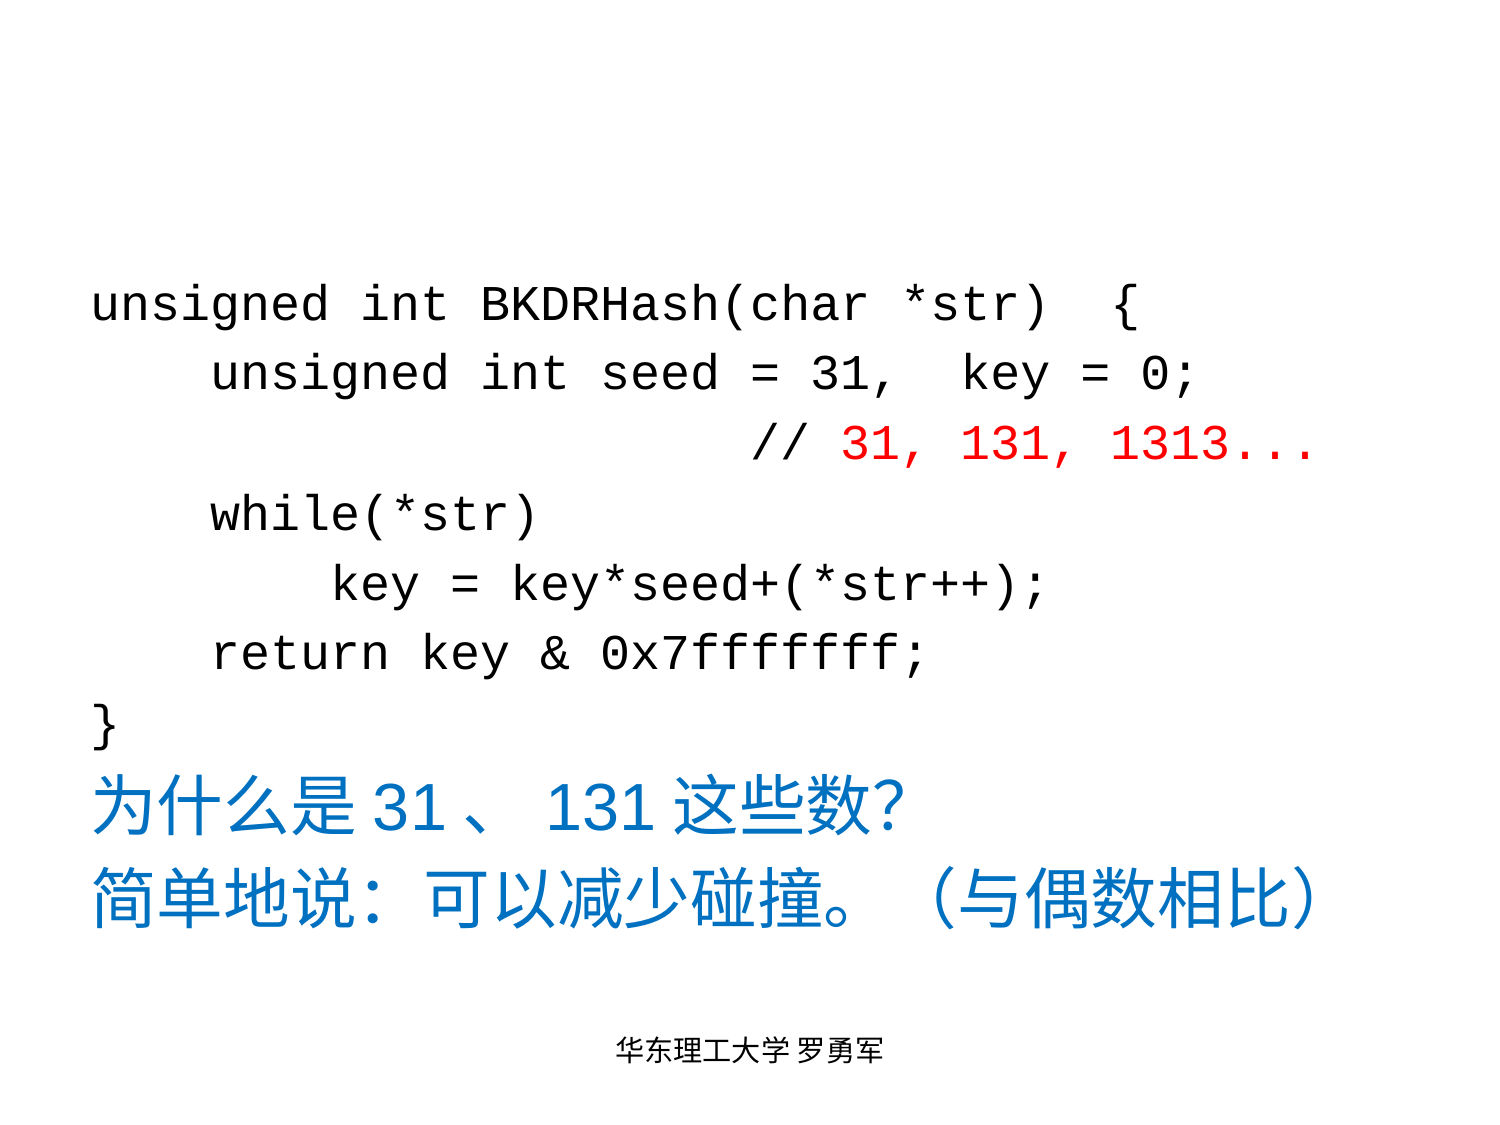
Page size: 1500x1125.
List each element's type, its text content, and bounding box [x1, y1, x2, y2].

list unsigned int BKDRHash(char *str) { unsigned int seed = 31, key = 0; // 31, 131, 1313... while(*str) key = key*seed+(*str++); return key & 0x7fffffff; } 为什么是31、131这些数？ 简单地说：可以减少碰撞。（与偶数相比） [75, 262, 1425, 1005]
footer 华东理工大学 罗勇军 [512, 1024, 988, 1103]
